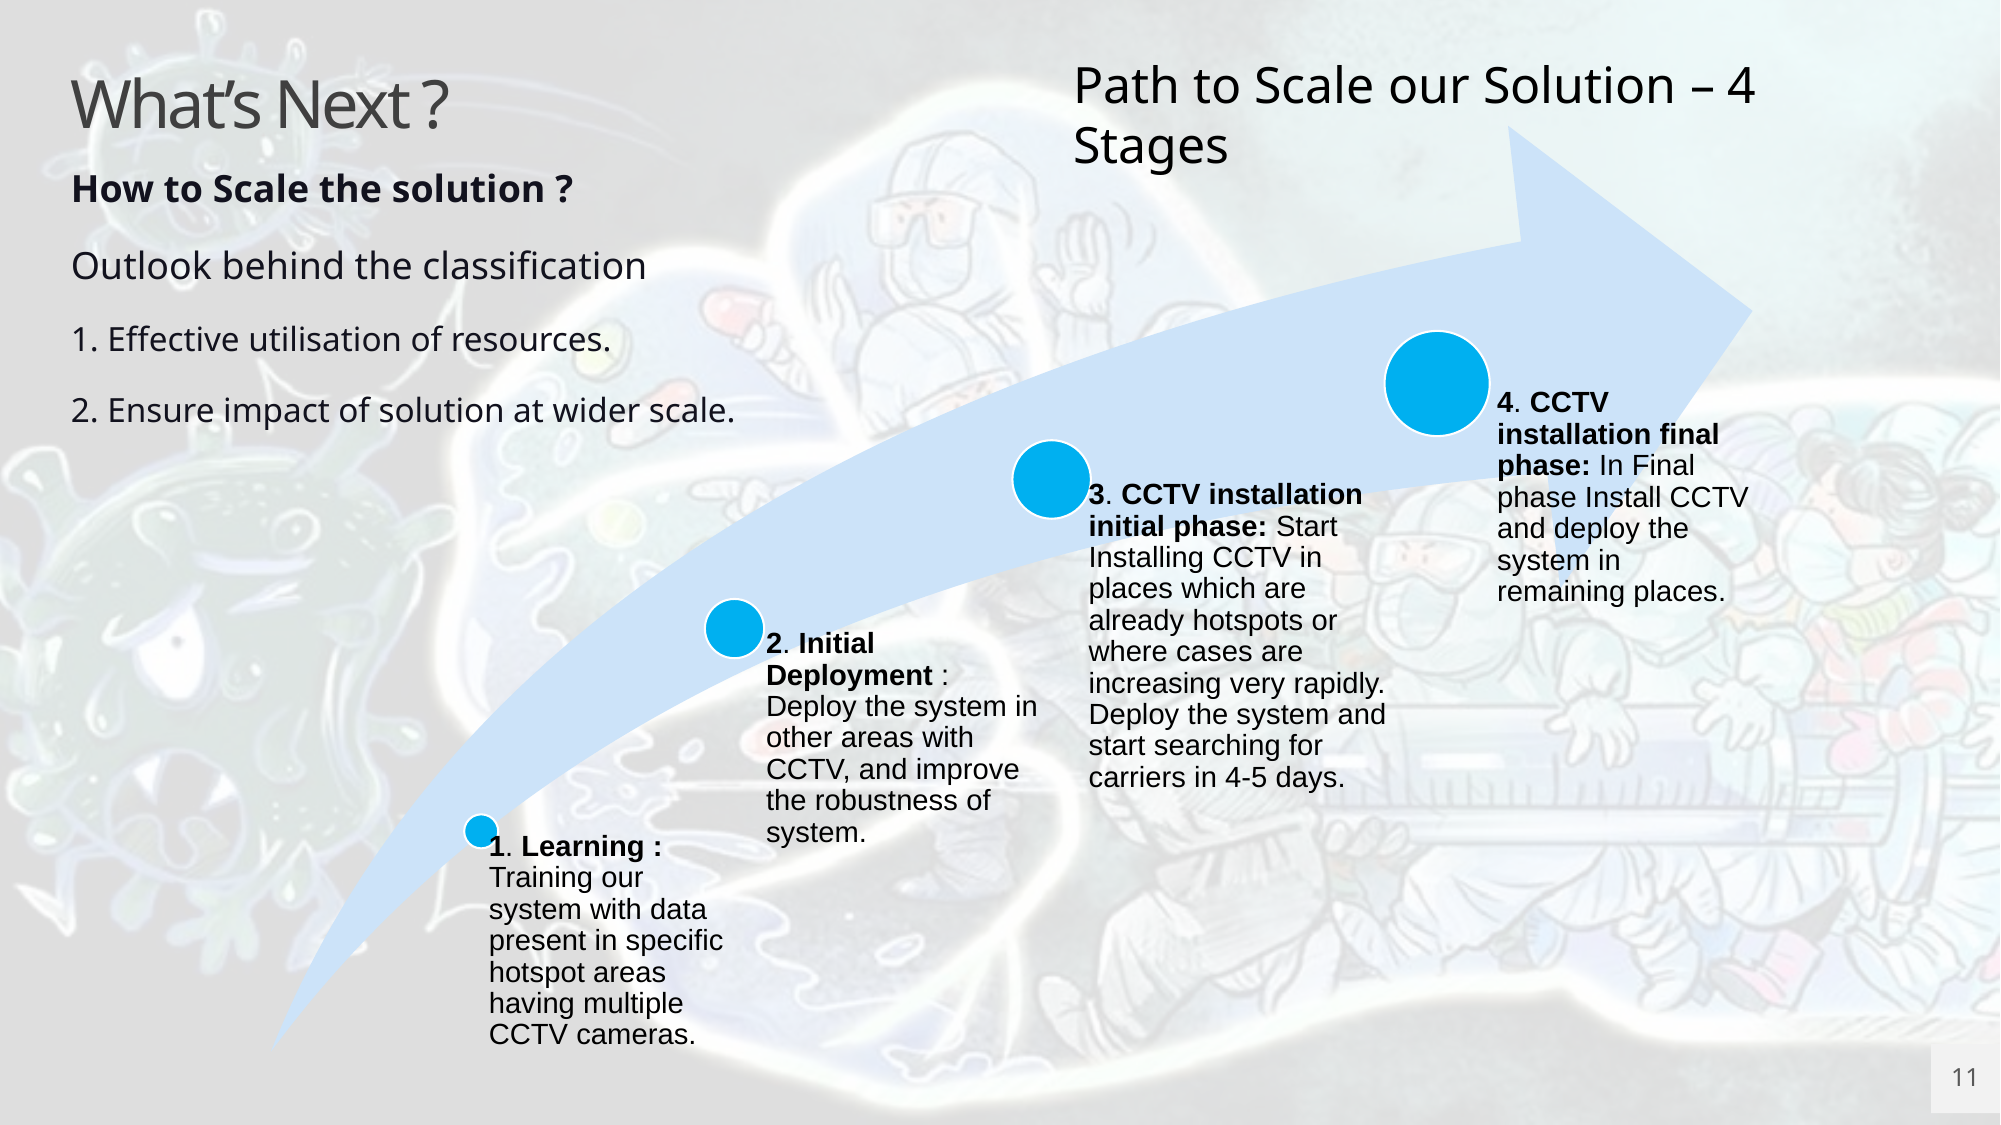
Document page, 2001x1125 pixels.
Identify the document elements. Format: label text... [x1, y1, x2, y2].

list How to Scale the solution ? Outlook behind the classification 1. Effective utilisation of resources. 2. Ensure impact of solution at wider scale. [70, 165, 194, 1045]
list How to Scale the solution ? Outlook behind the classification 1. Effective utilisation of resources. 2. Ensure impact of solution at wider scale. [1924, 181, 1931, 1045]
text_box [194, 125, 1924, 1052]
slide_number 11 [1931, 1044, 2000, 1114]
text_box Path to Scale our Solution – 4 Stages [1058, 45, 1936, 181]
title What’s Next ? [70, 70, 1058, 142]
